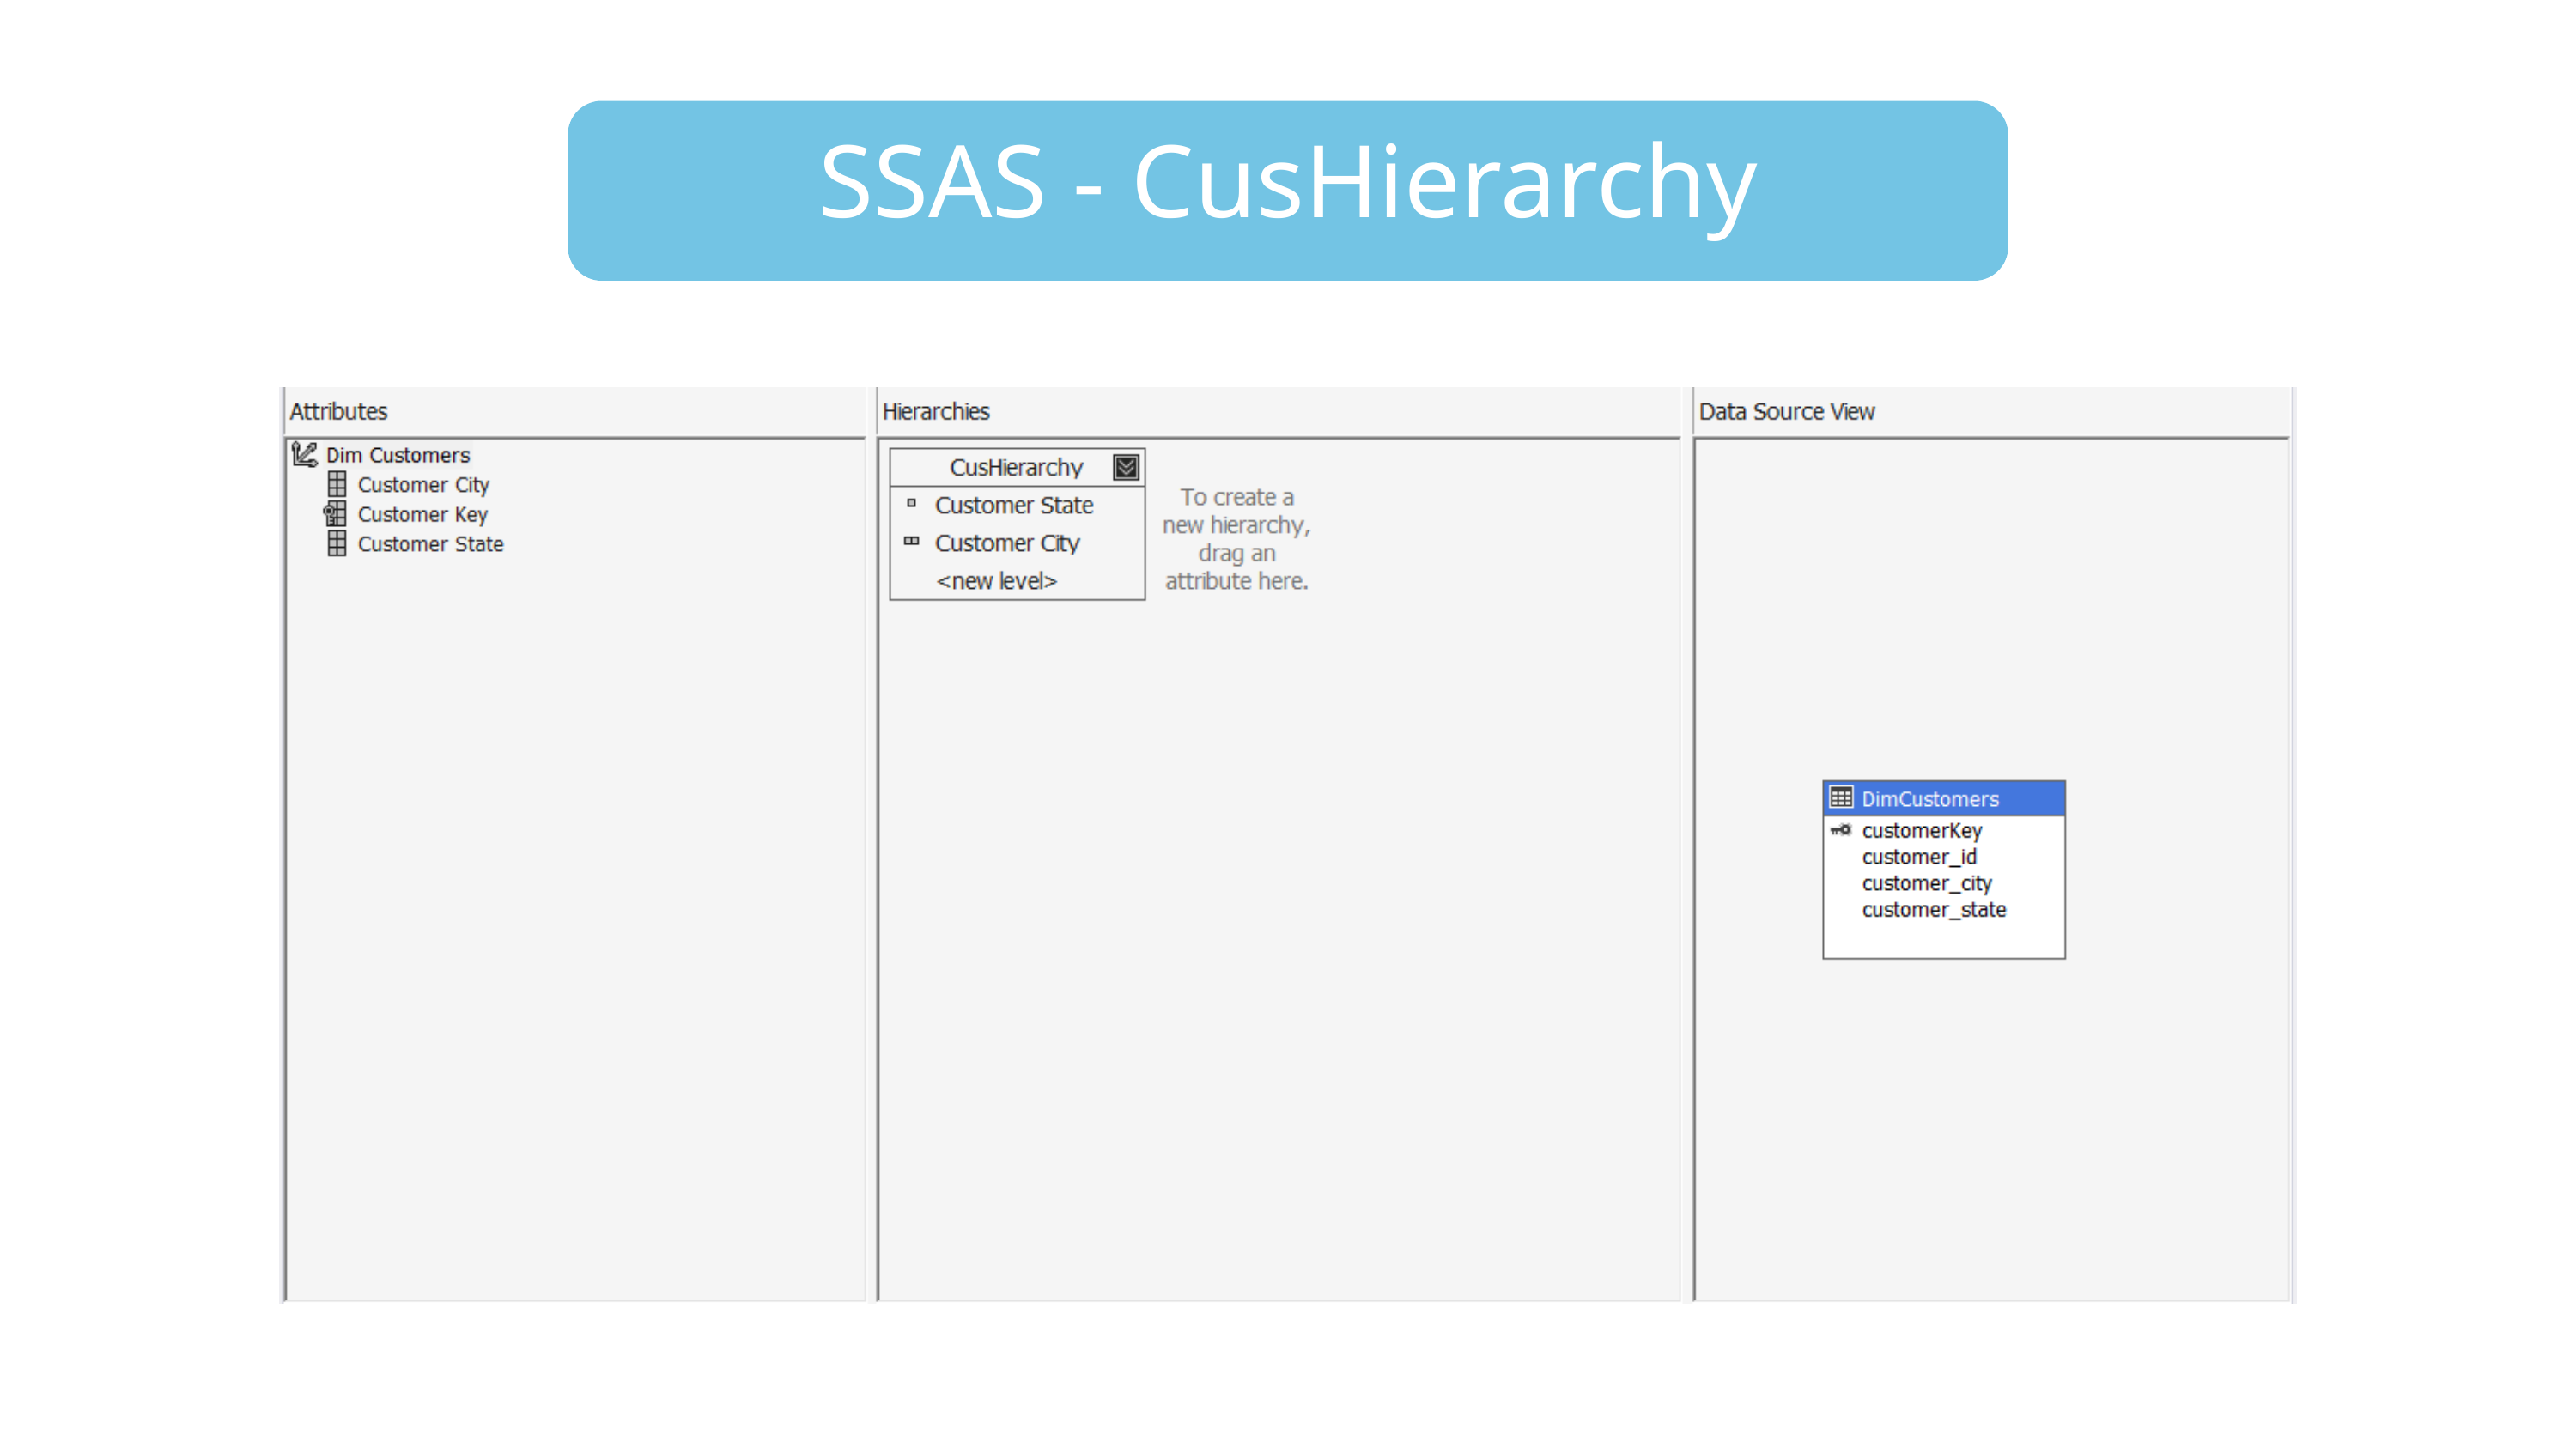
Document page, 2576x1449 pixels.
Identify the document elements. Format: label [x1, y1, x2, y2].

text_box [279, 387, 2297, 1304]
text_box [570, 103, 2006, 279]
